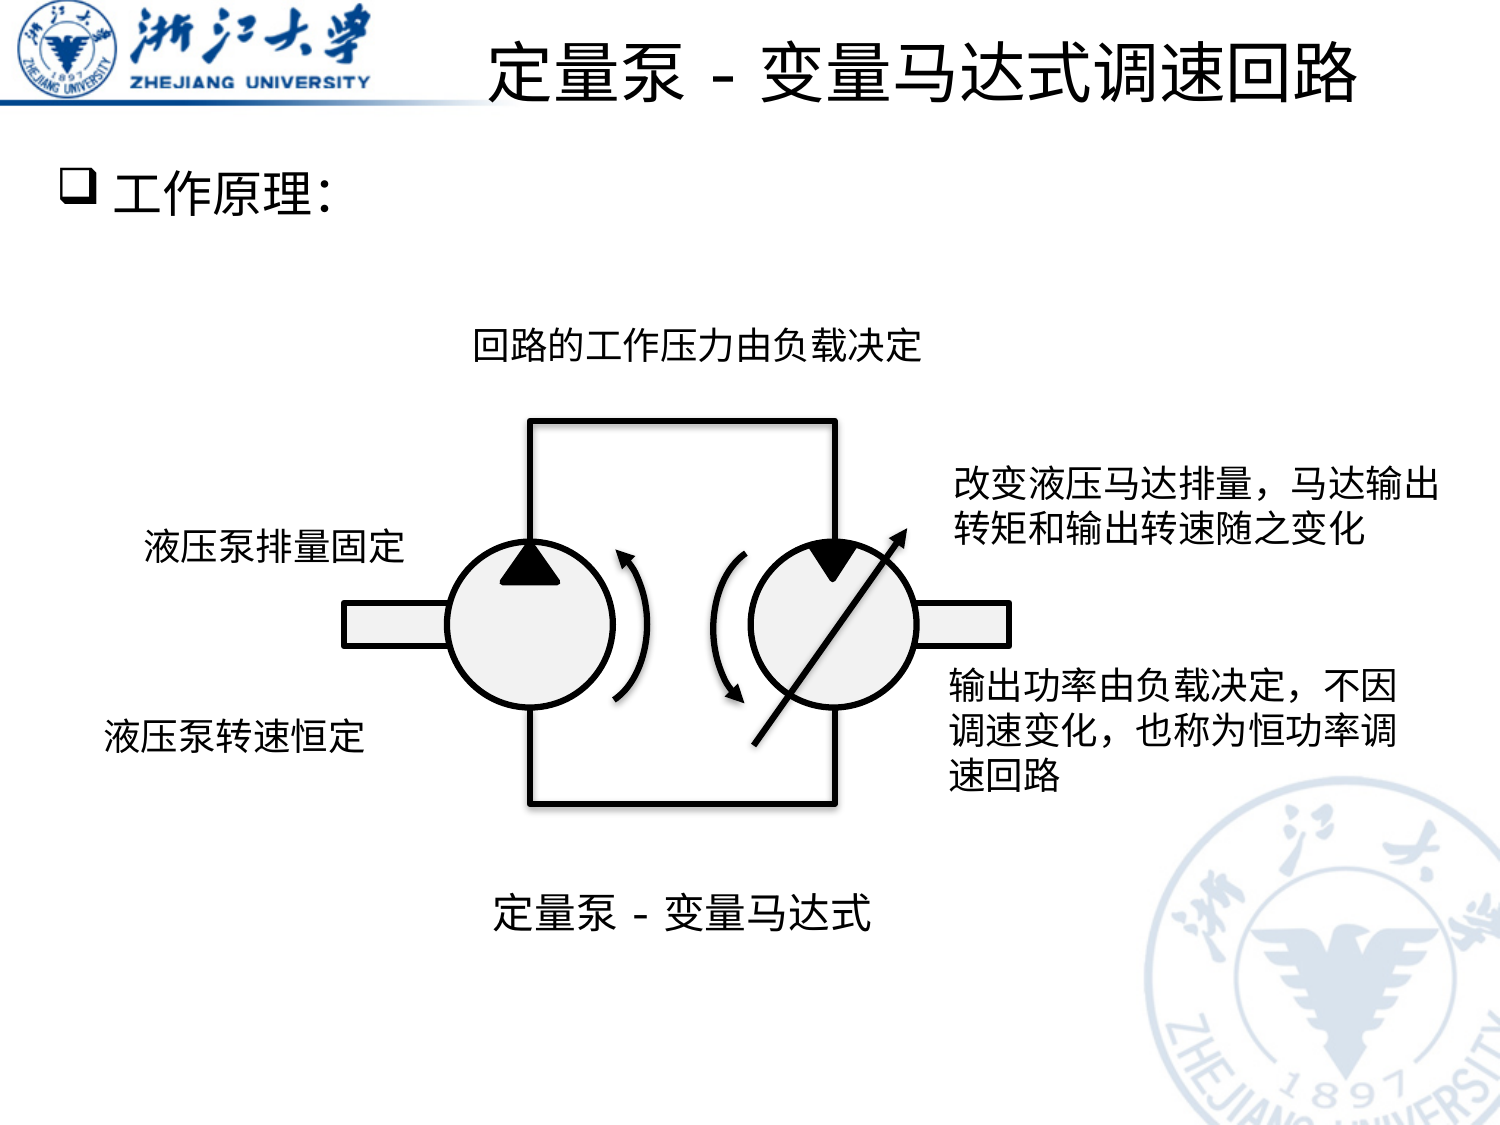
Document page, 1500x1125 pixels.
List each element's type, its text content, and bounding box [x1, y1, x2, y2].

picture [0, 0, 1500, 1125]
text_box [88, 314, 1470, 981]
title 定量泵-变量马达式调速回路 [391, 0, 1456, 103]
text_box 工作原理： [41, 125, 452, 240]
